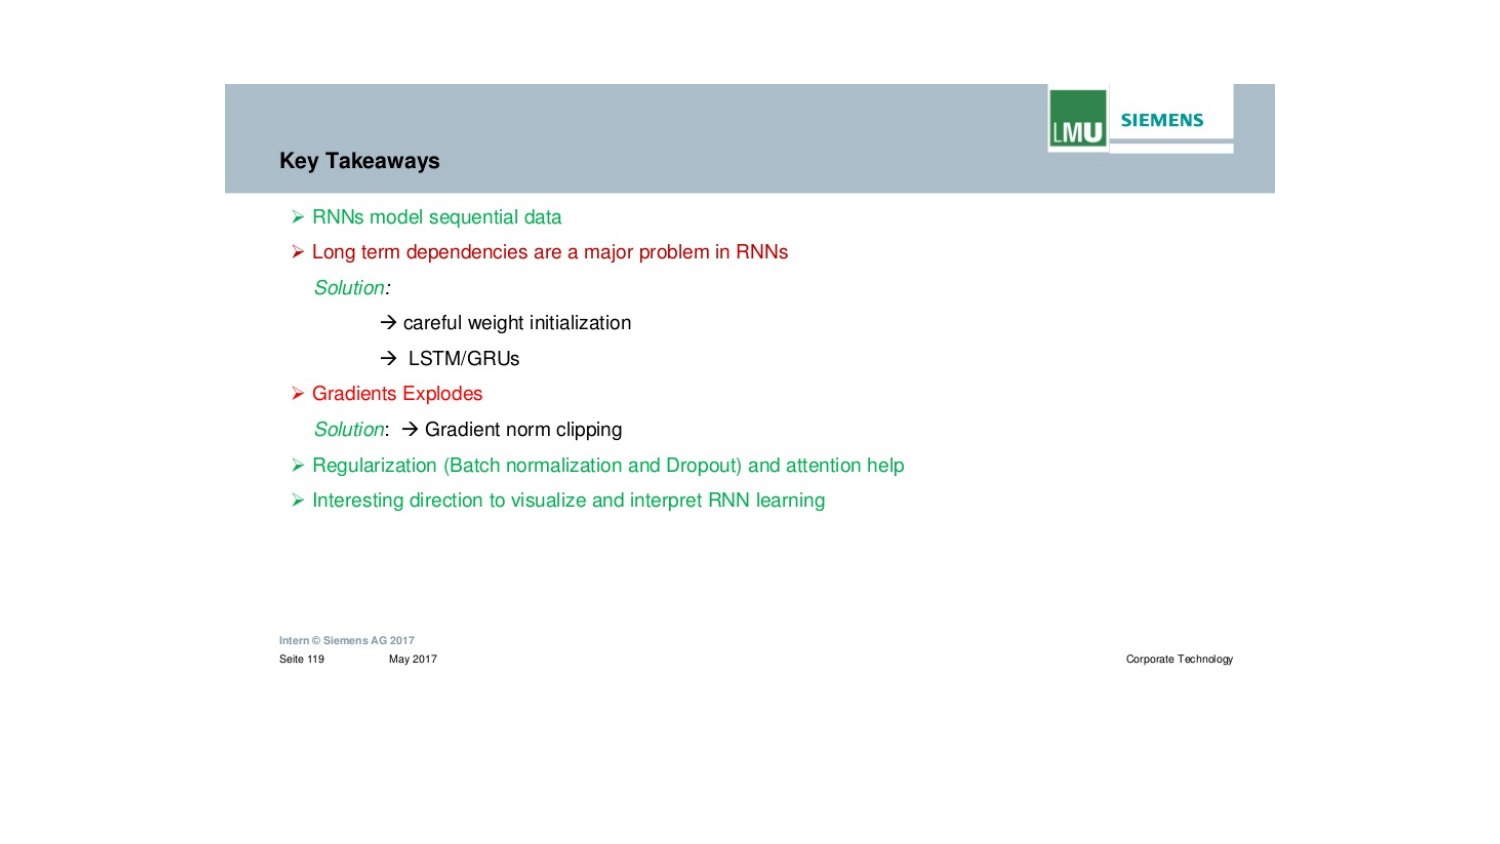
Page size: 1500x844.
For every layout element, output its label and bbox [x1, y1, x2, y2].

picture [224, 84, 1276, 676]
